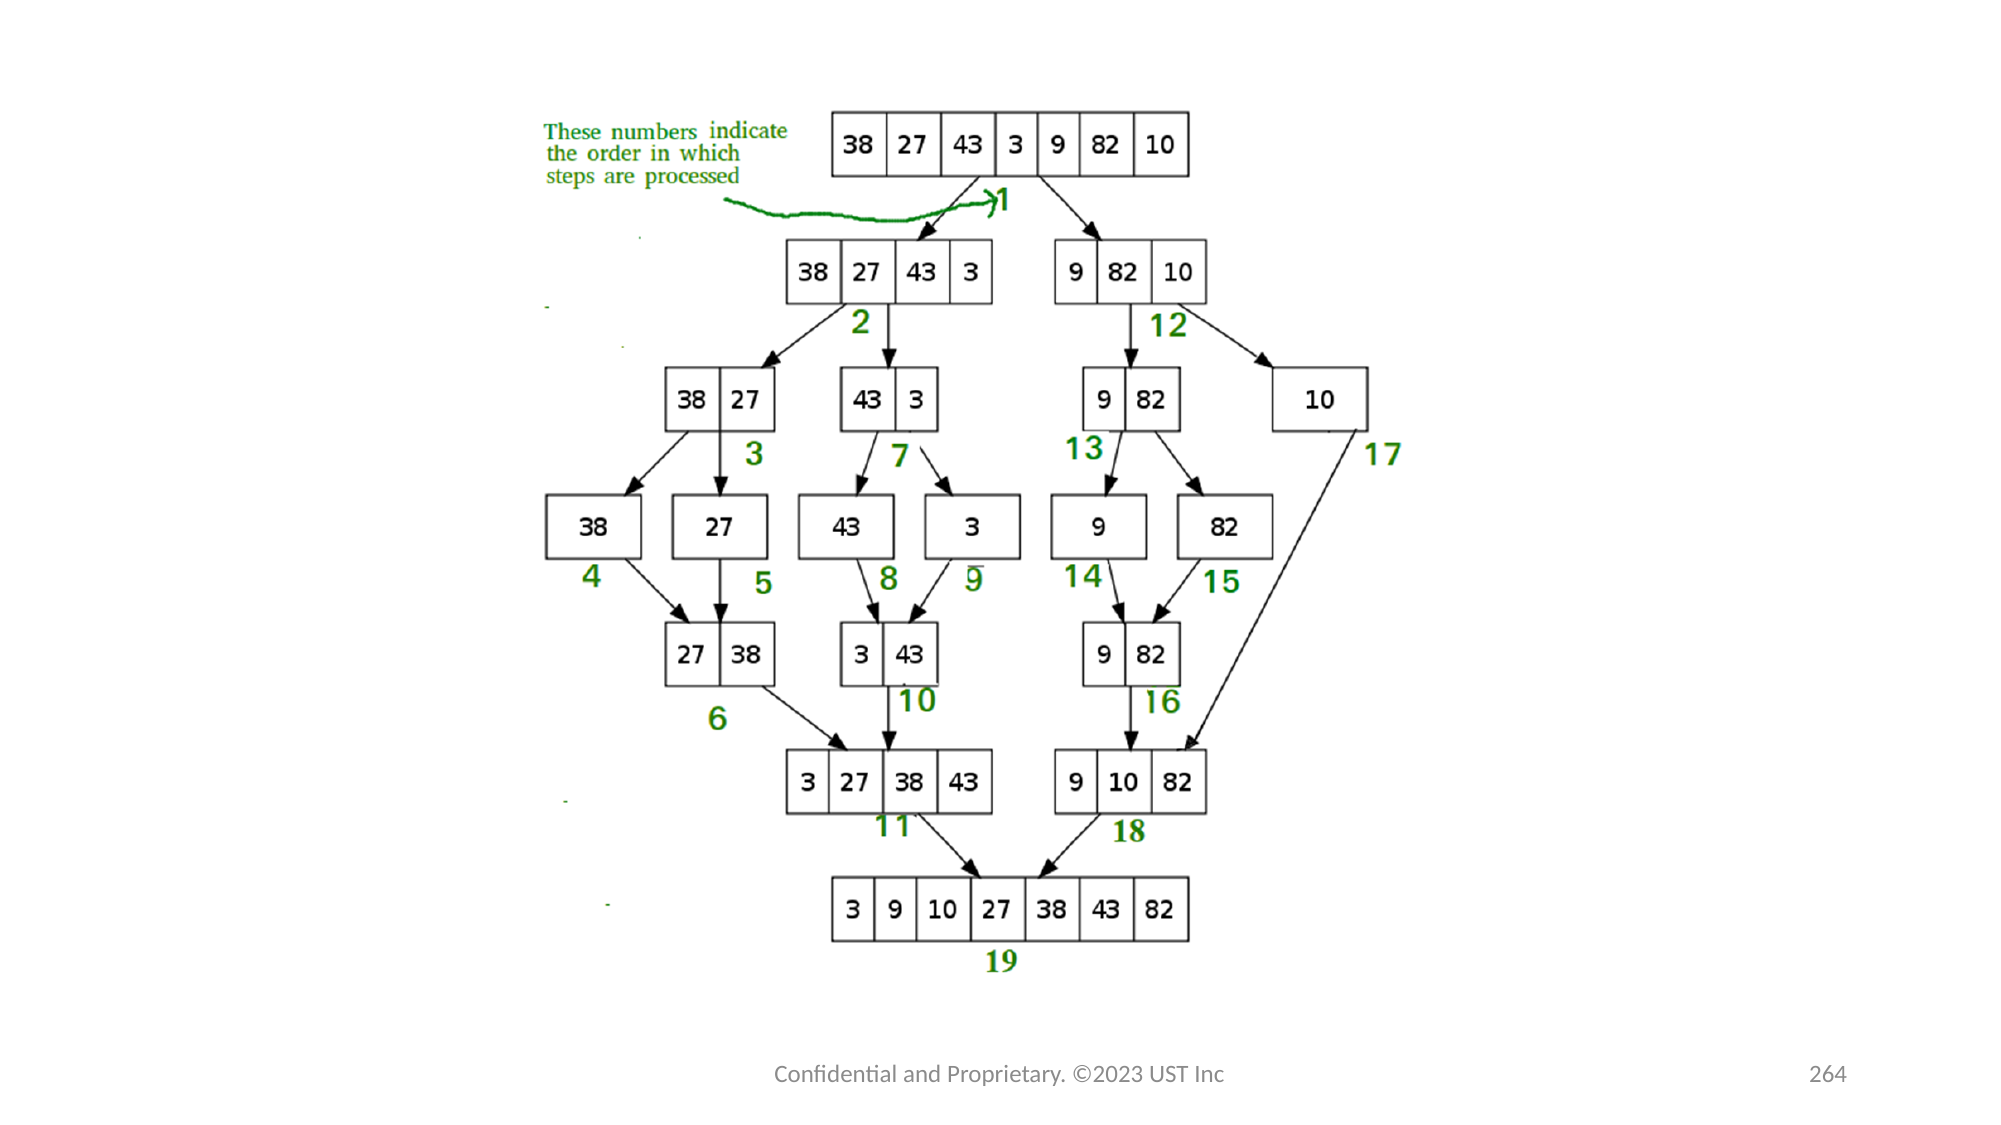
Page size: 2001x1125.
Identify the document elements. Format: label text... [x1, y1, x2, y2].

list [539, 105, 1461, 1020]
slide_number 264 [1412, 1042, 1863, 1103]
footer Confidential and Proprietary. ©2023 UST Inc [662, 1042, 1338, 1103]
